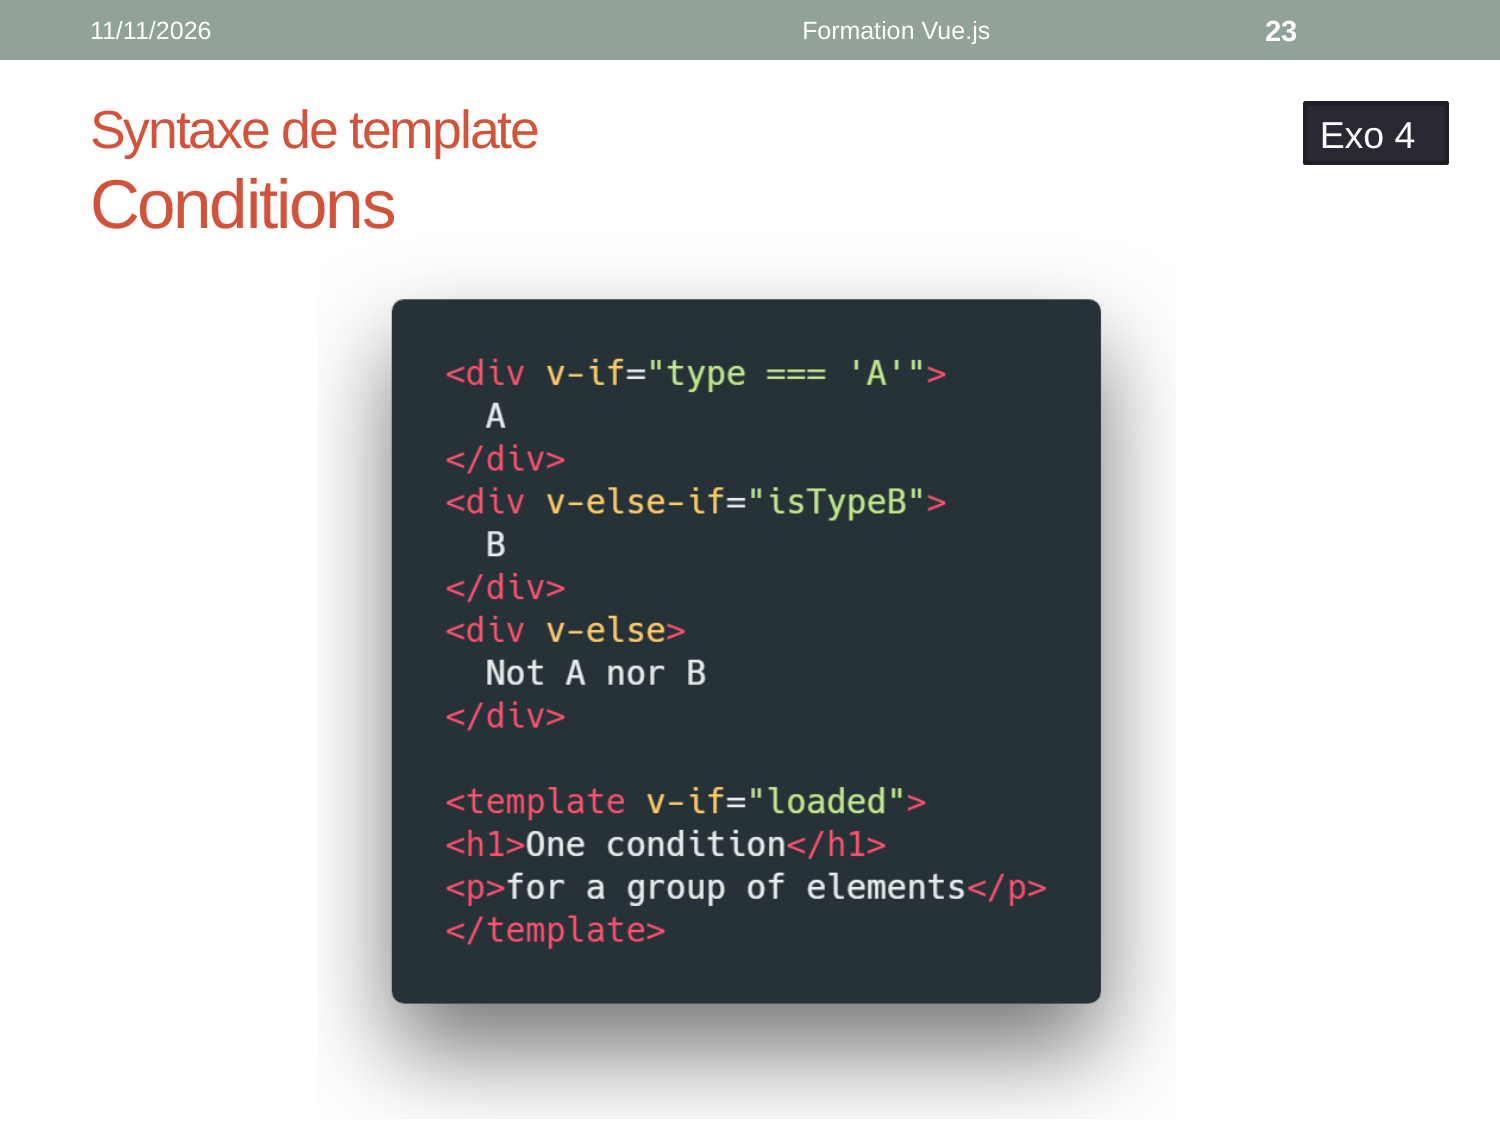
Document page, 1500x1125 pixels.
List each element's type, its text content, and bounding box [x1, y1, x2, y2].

slide_number 23 [1250, 3, 1425, 57]
footer Formation Vue.js [562, 3, 1238, 57]
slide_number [75, 3, 550, 57]
title Syntaxe de template Conditions [75, 87, 1425, 250]
text_box Exo 4 [1303, 101, 1449, 165]
picture [317, 184, 1176, 1119]
